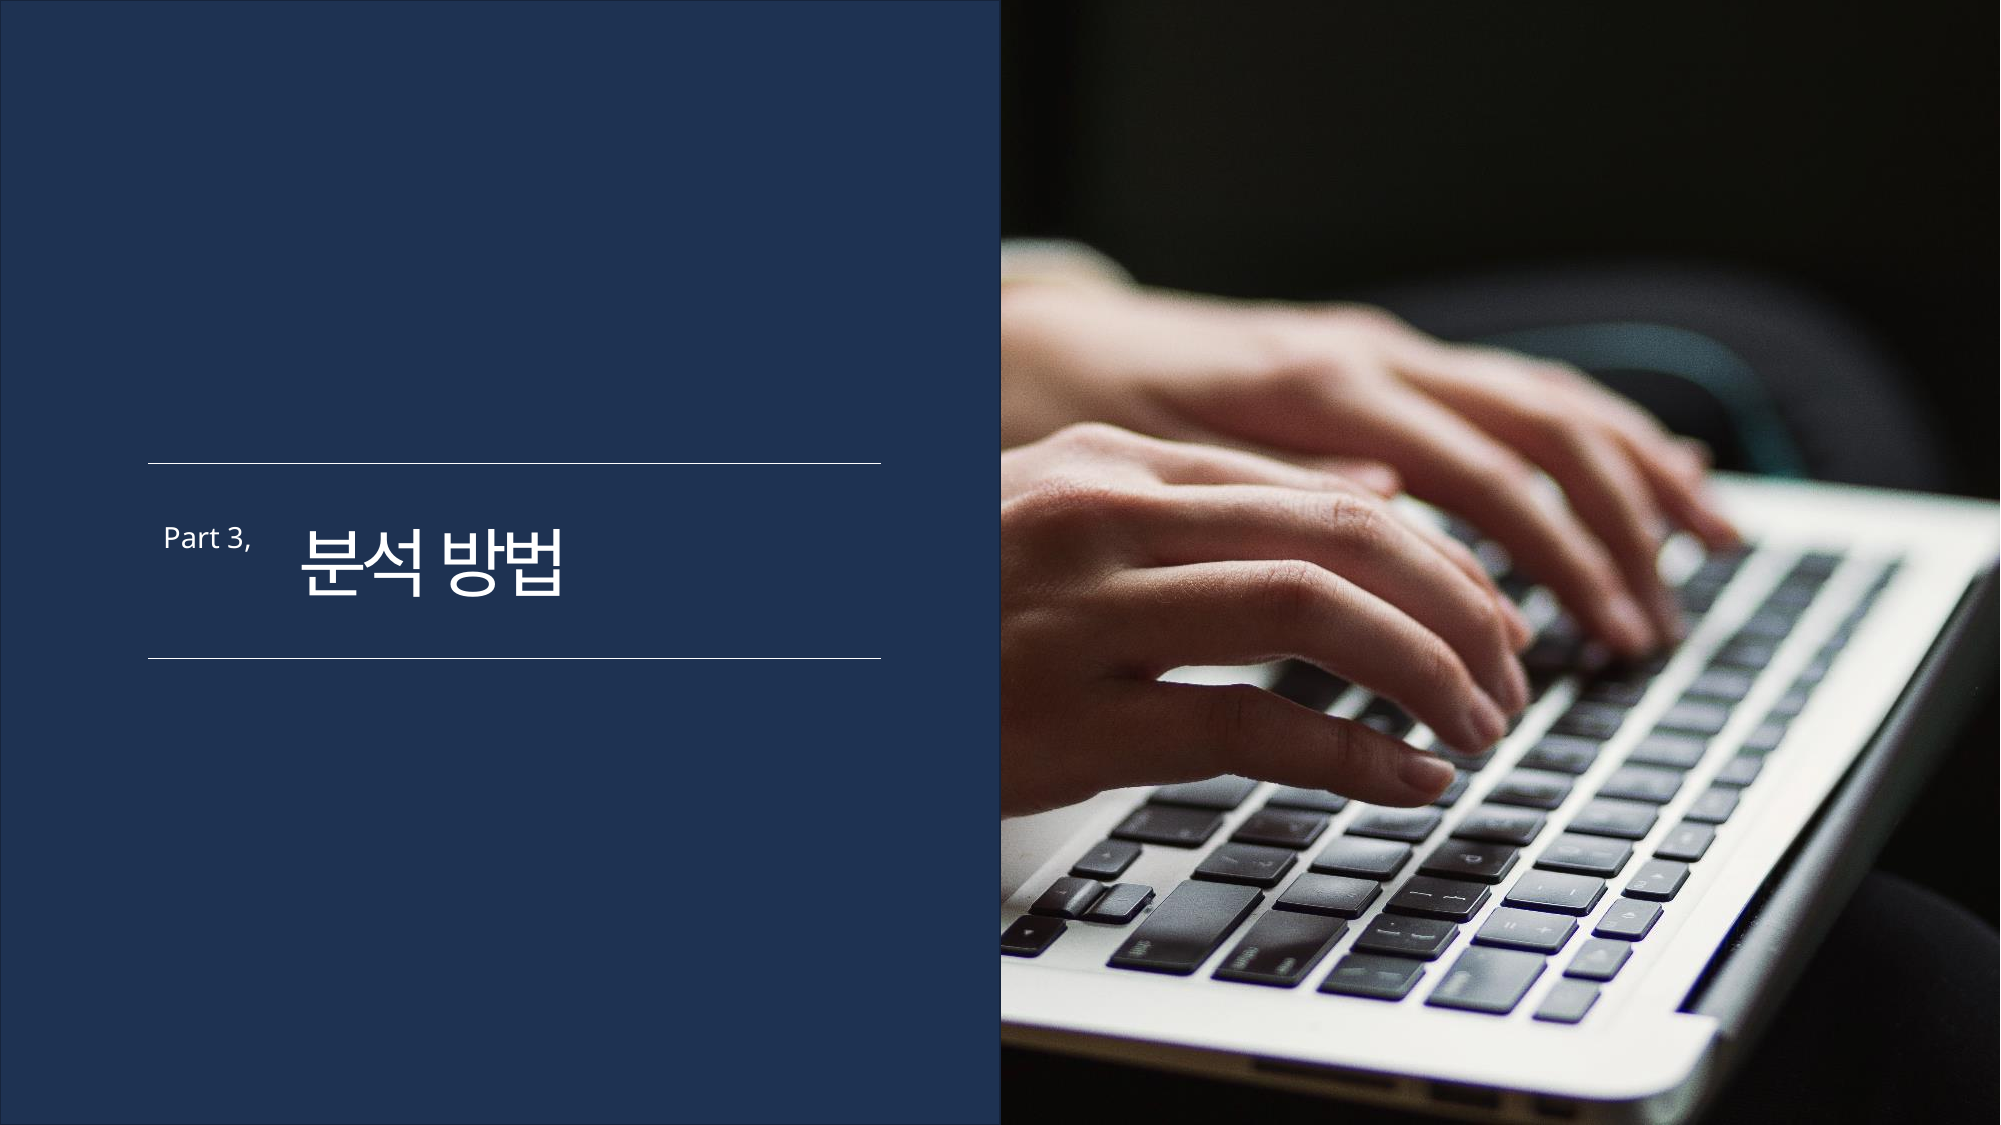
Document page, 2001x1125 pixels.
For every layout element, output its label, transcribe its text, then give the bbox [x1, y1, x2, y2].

text_box 분석 방법 [283, 509, 569, 615]
picture [569, 0, 2000, 1125]
text_box [0, 0, 569, 1125]
text_box Part 3, [148, 511, 275, 562]
